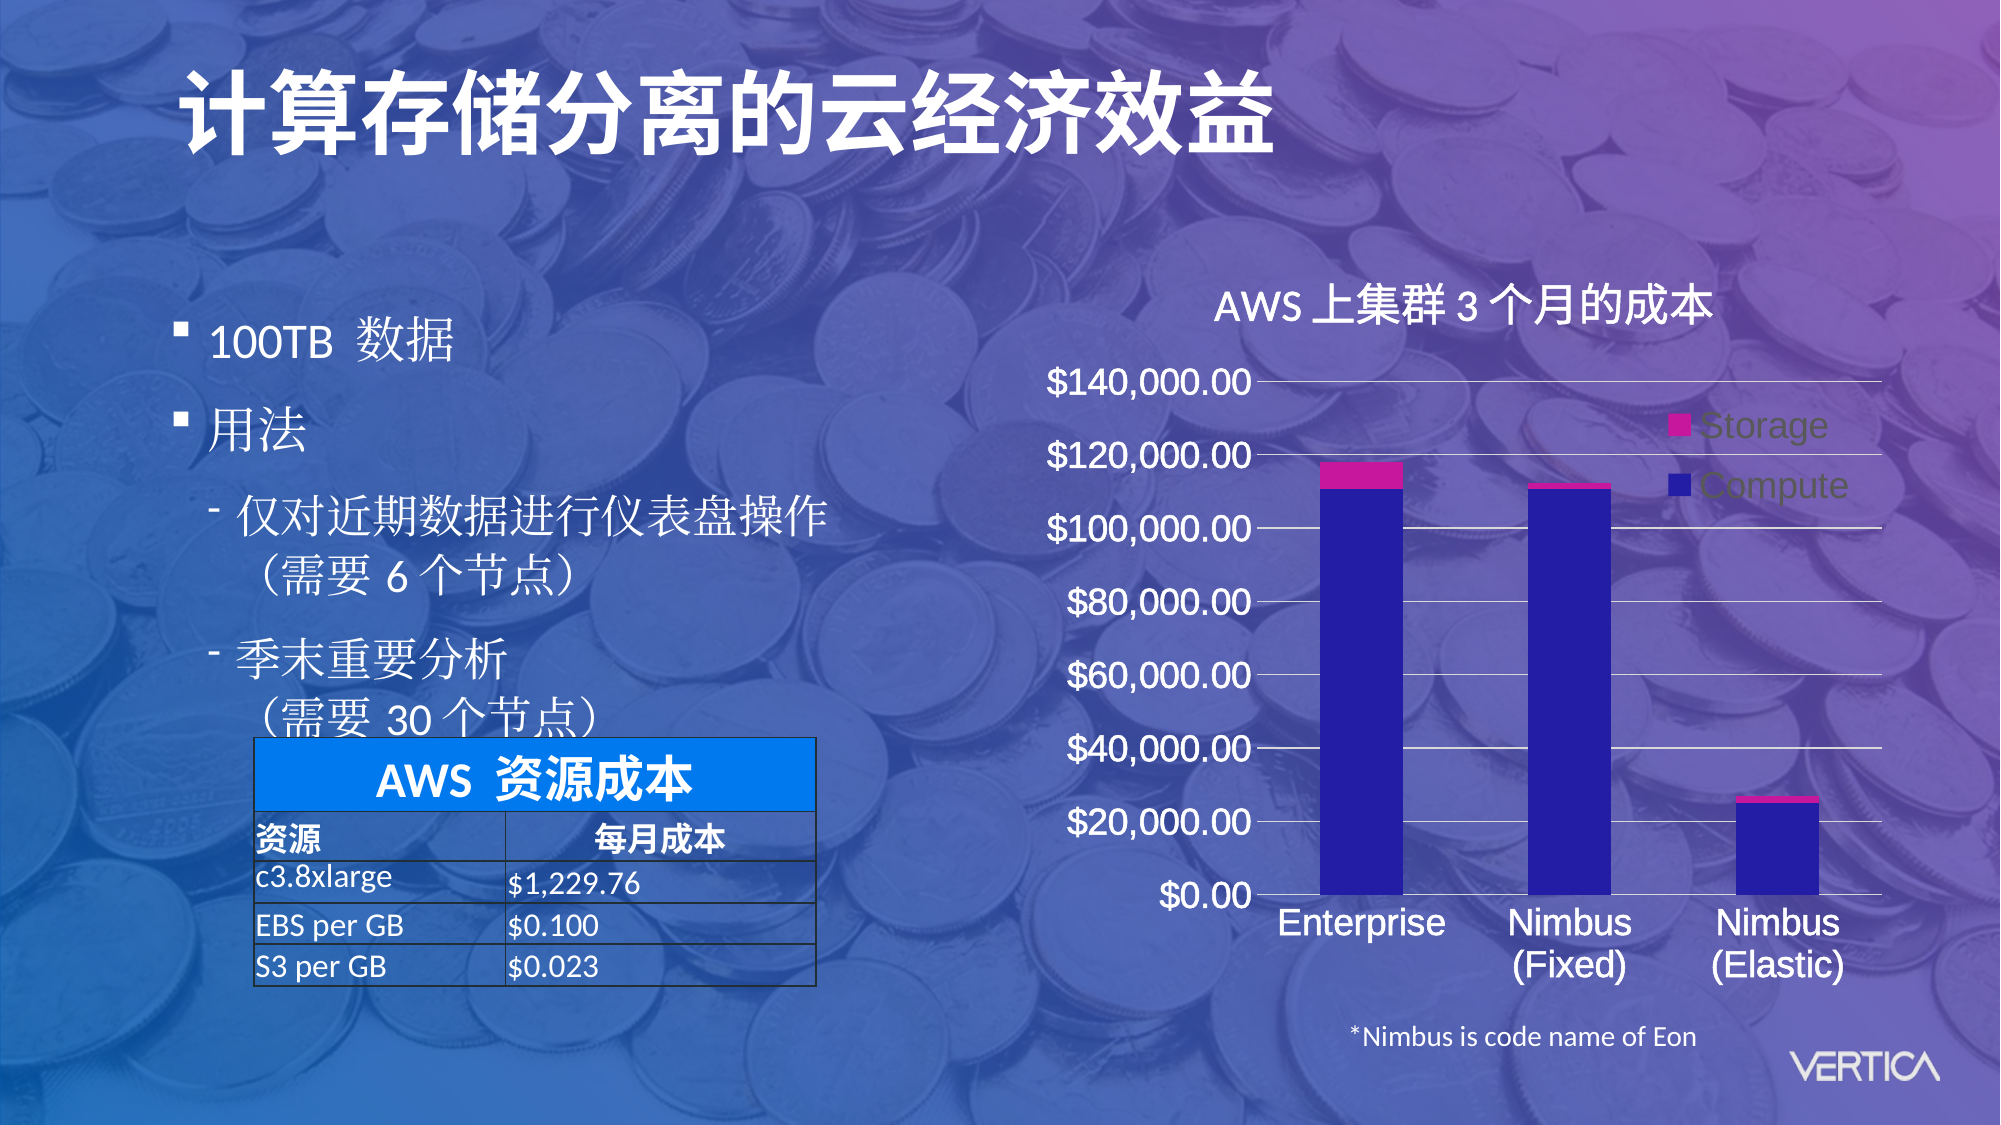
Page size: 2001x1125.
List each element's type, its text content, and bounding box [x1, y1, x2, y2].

table_cell 资源 [255, 812, 505, 860]
table_cell c3.8xlarge [255, 862, 505, 902]
table_cell S3 per GB [255, 945, 505, 985]
text_box 计算存储分离的云经济效益 [161, 61, 1789, 174]
chart [1029, 249, 1900, 1001]
text_box 100TB 数据 用法 仅对近期数据进行仪表盘操作 （需要6个节点） 季末重要分析 （需要30个节点） [154, 299, 989, 1014]
table_cell $0.100 [506, 904, 815, 943]
table_cell $0.023 [506, 945, 815, 985]
table_cell $1,229.76 [506, 862, 815, 902]
table_cell EBS per GB [255, 904, 505, 943]
table_header AWS 资源成本 [255, 738, 815, 811]
picture [1789, 1051, 1940, 1081]
text_box *Nimbus is code name of Eon [1332, 1009, 1761, 1060]
table_cell 每月成本 [506, 812, 815, 860]
